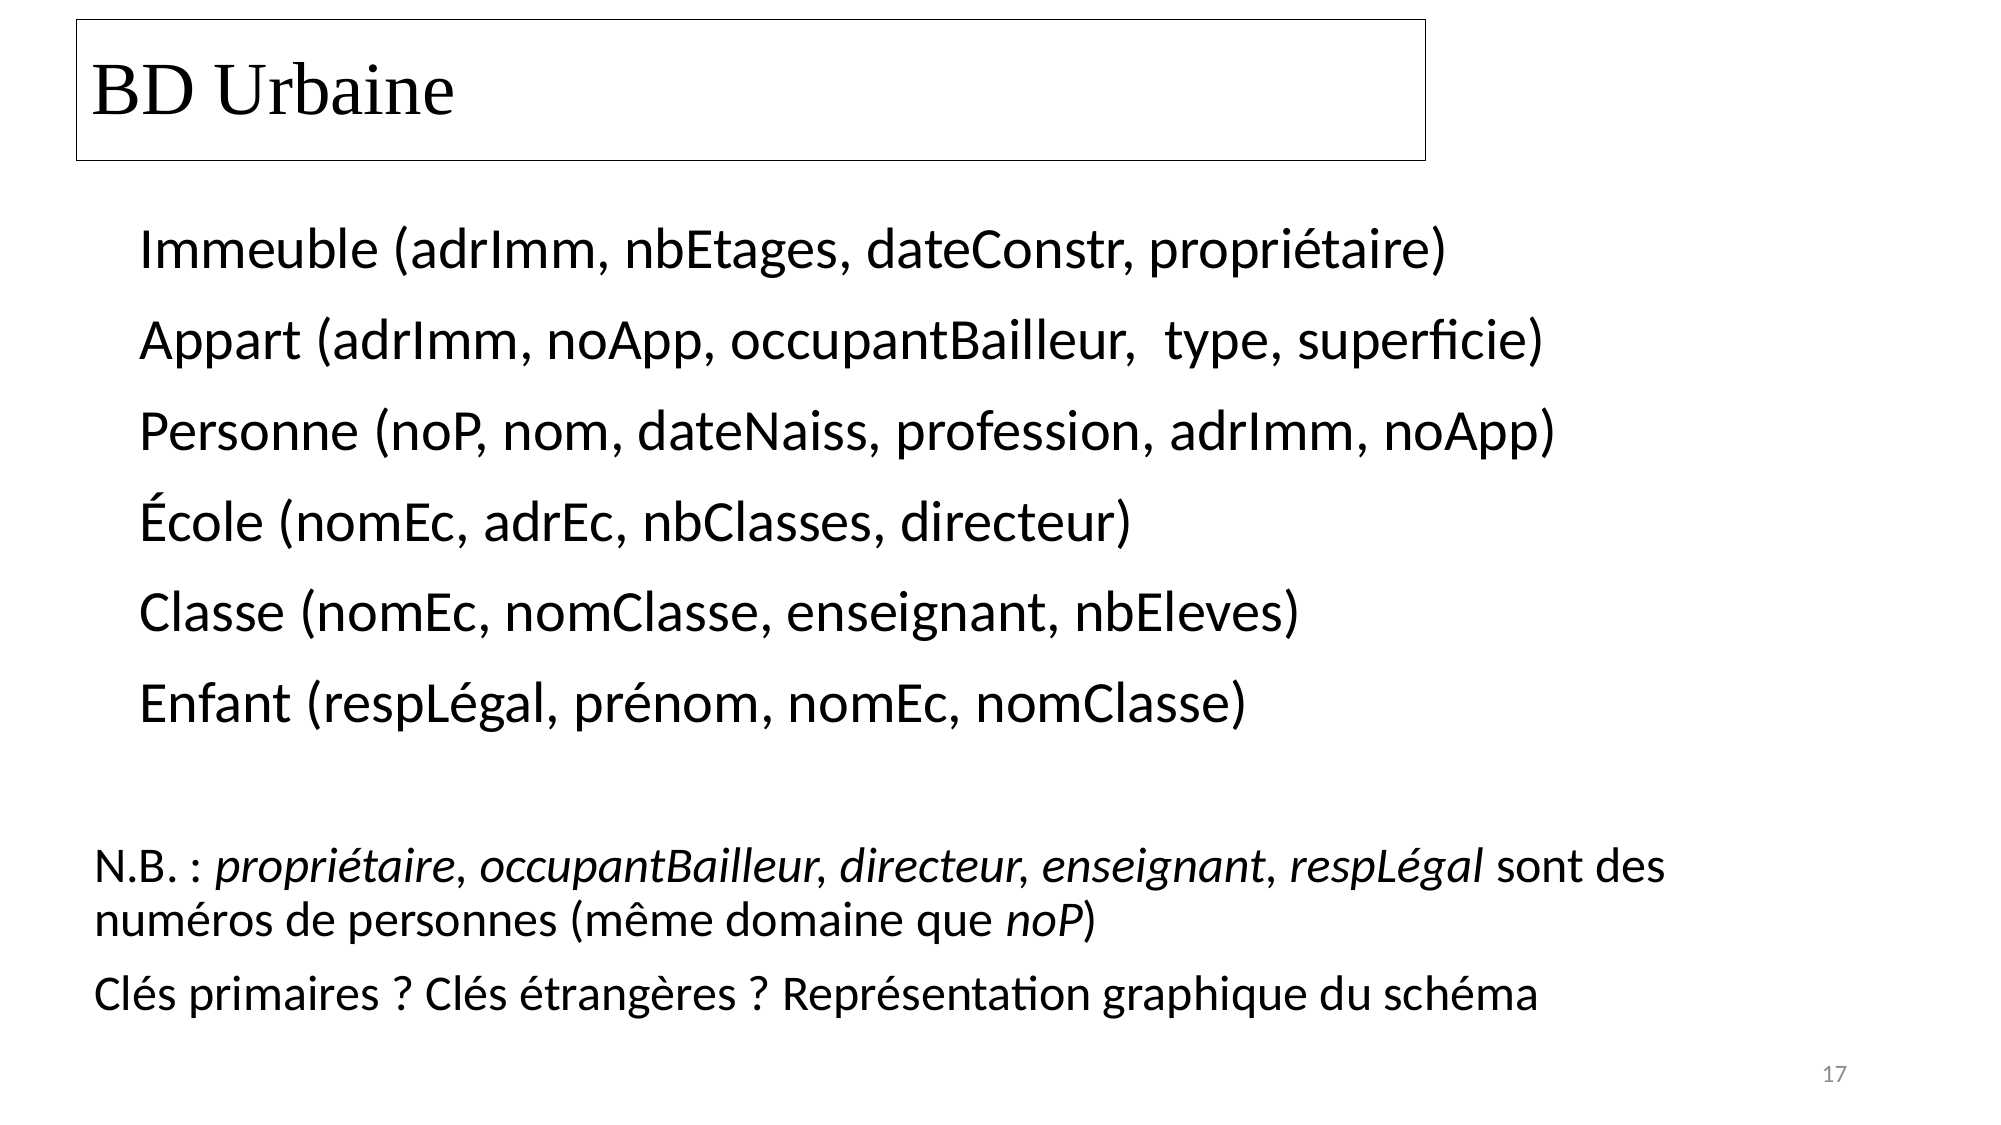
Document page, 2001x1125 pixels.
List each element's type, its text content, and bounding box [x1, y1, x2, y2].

text_box BD Urbaine [76, 19, 1426, 161]
list Immeuble (adrImm, nbEtages, dateConstr, propriétaire) Appart (adrImm, noApp, occupantBailleur, type, superficie) Personne (noP, nom, dateNaiss, profession, adrImm, noApp) École (nomEc, adrEc, nbClasses, directeur) Classe (nomEc, nomClasse, enseignant, nbEleves) Enfant (respLégal, prénom, nomEc, nomClasse) N.B. : propriétaire, occupantBailleur, directeur, enseignant, respLégal sont des numéros de personnes (même domaine que noP) Clés primaires ? Clés étrangères ? Représentation graphique du schéma [79, 202, 1807, 1073]
slide_number 17 [1412, 1042, 1863, 1103]
